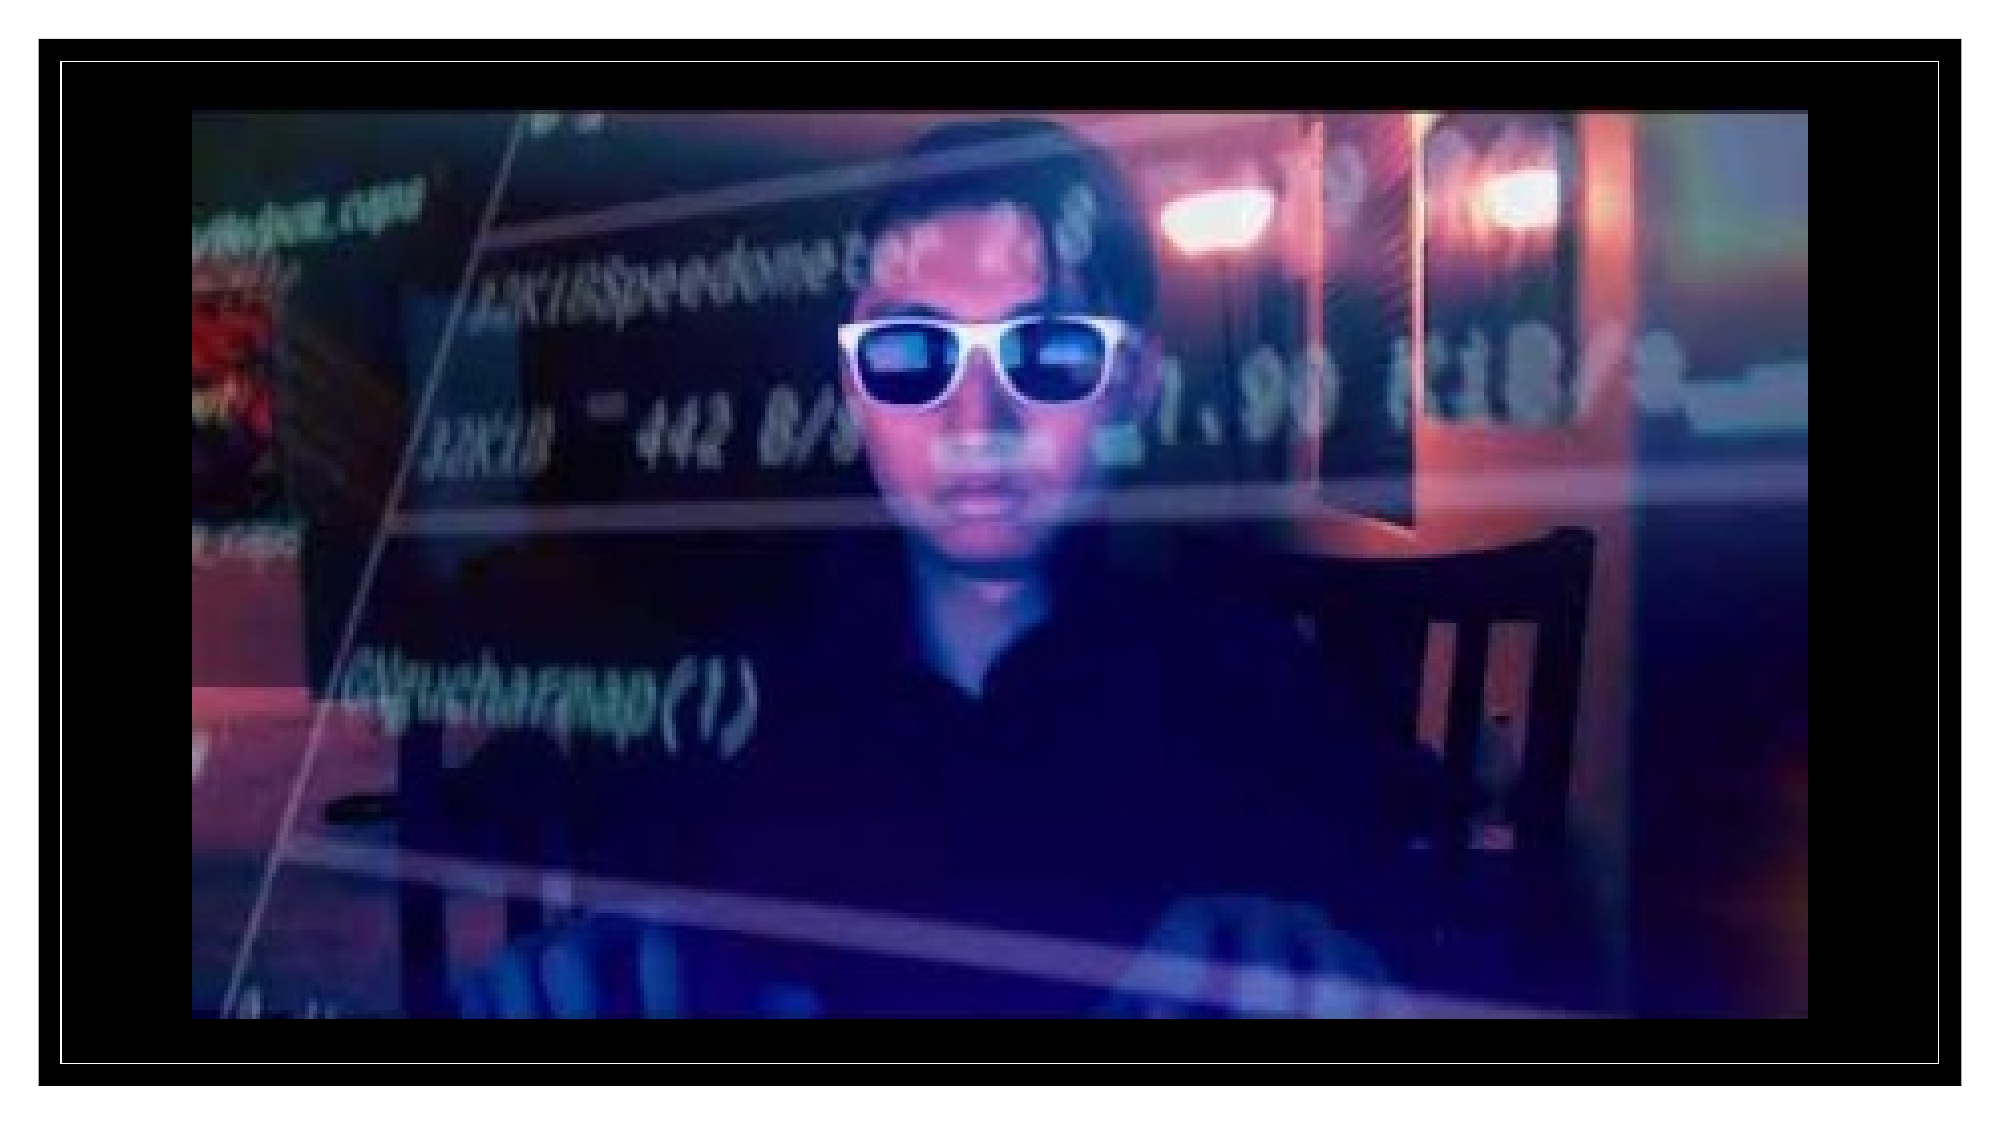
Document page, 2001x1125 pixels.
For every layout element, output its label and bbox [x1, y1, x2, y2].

text_box [191, 105, 1809, 1020]
text_box [61, 61, 1939, 1064]
text_box [38, 38, 1962, 1086]
text_box [0, 0, 2000, 1125]
